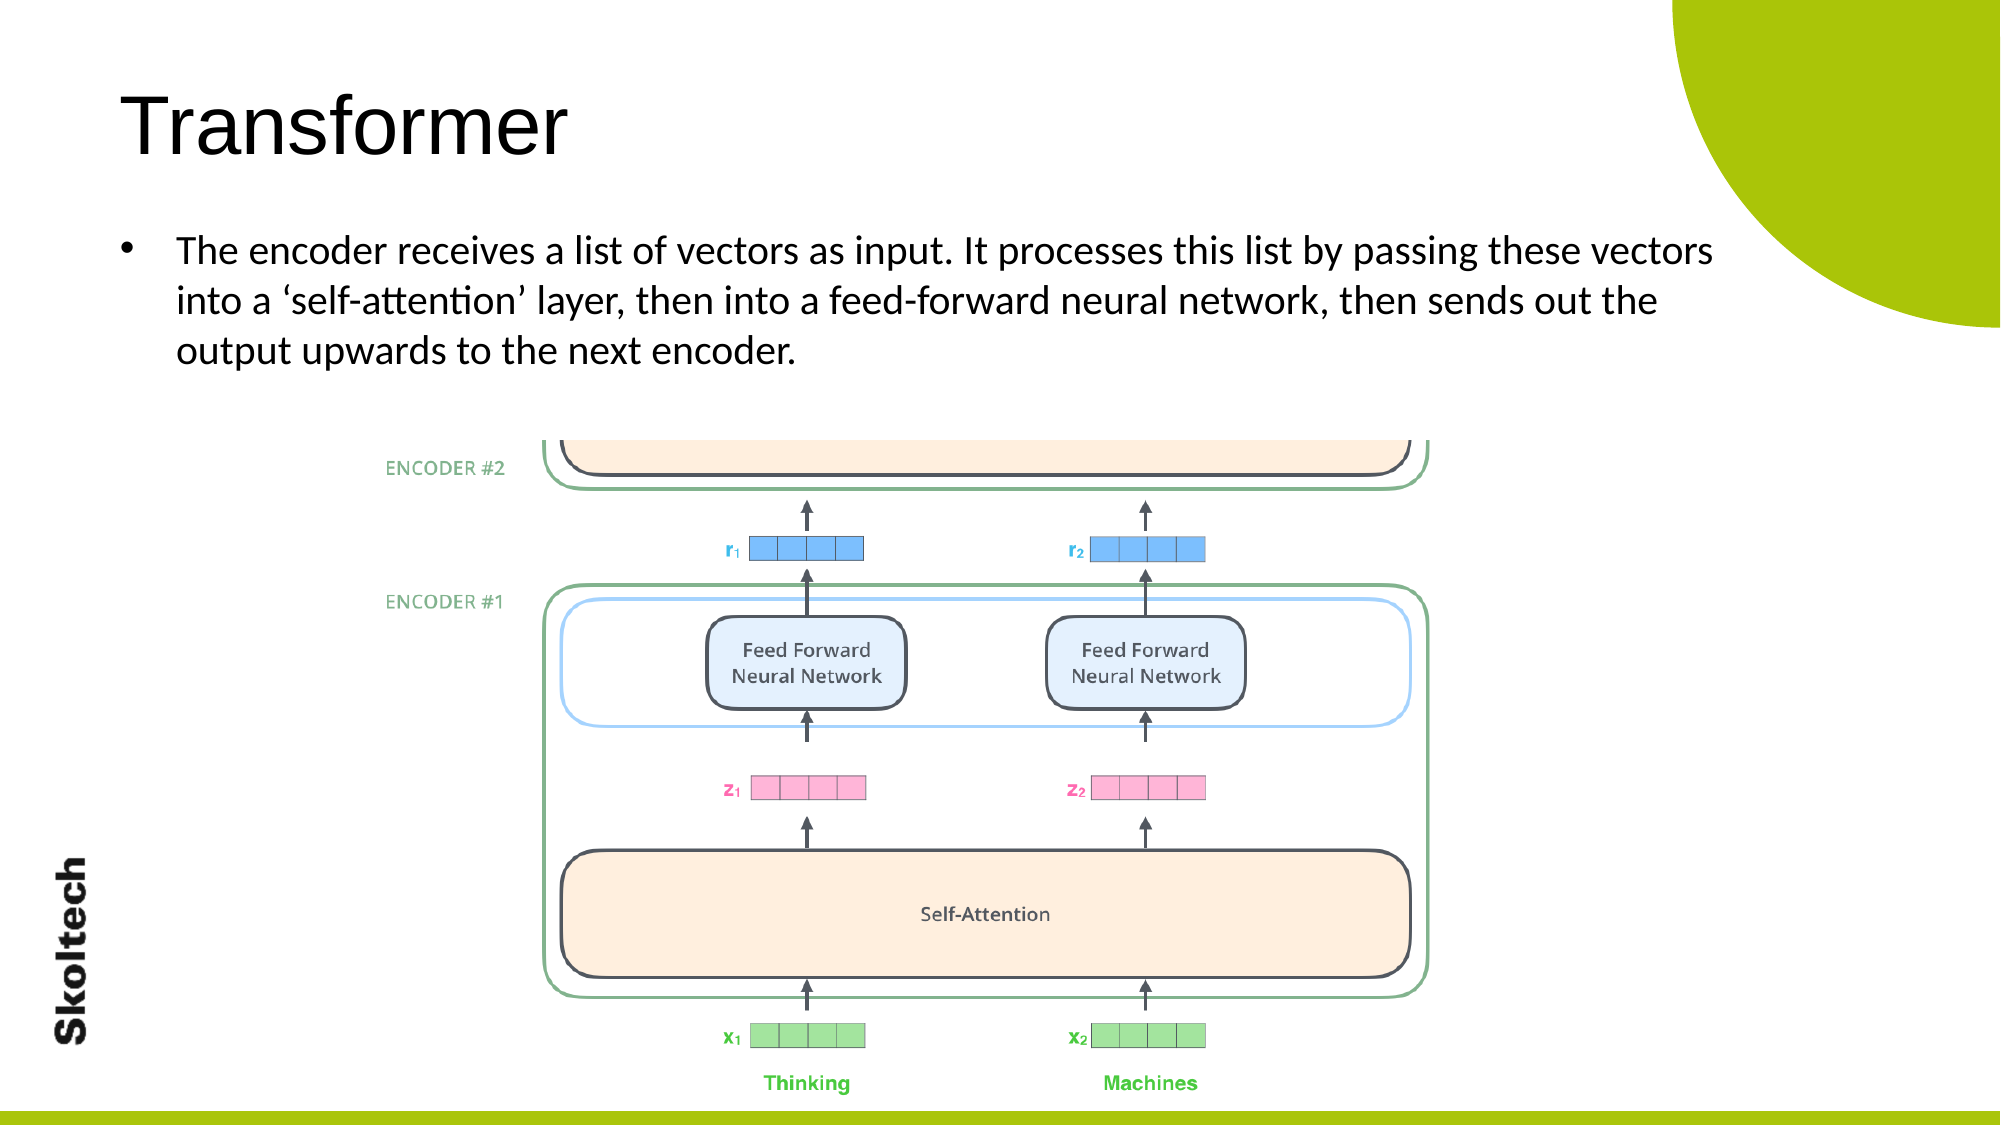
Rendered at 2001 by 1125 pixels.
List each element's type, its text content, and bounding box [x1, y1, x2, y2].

text_box The encoder receives a list of vectors as input. It processes this list by passing these vectors into a ‘self-attention’ layer, then into a feed-forward neural network, then sends out the output upwards to the next encoder. [105, 215, 1732, 380]
picture [368, 439, 1469, 1109]
picture [54, 853, 86, 1050]
text_box Transformer [105, 63, 1841, 289]
